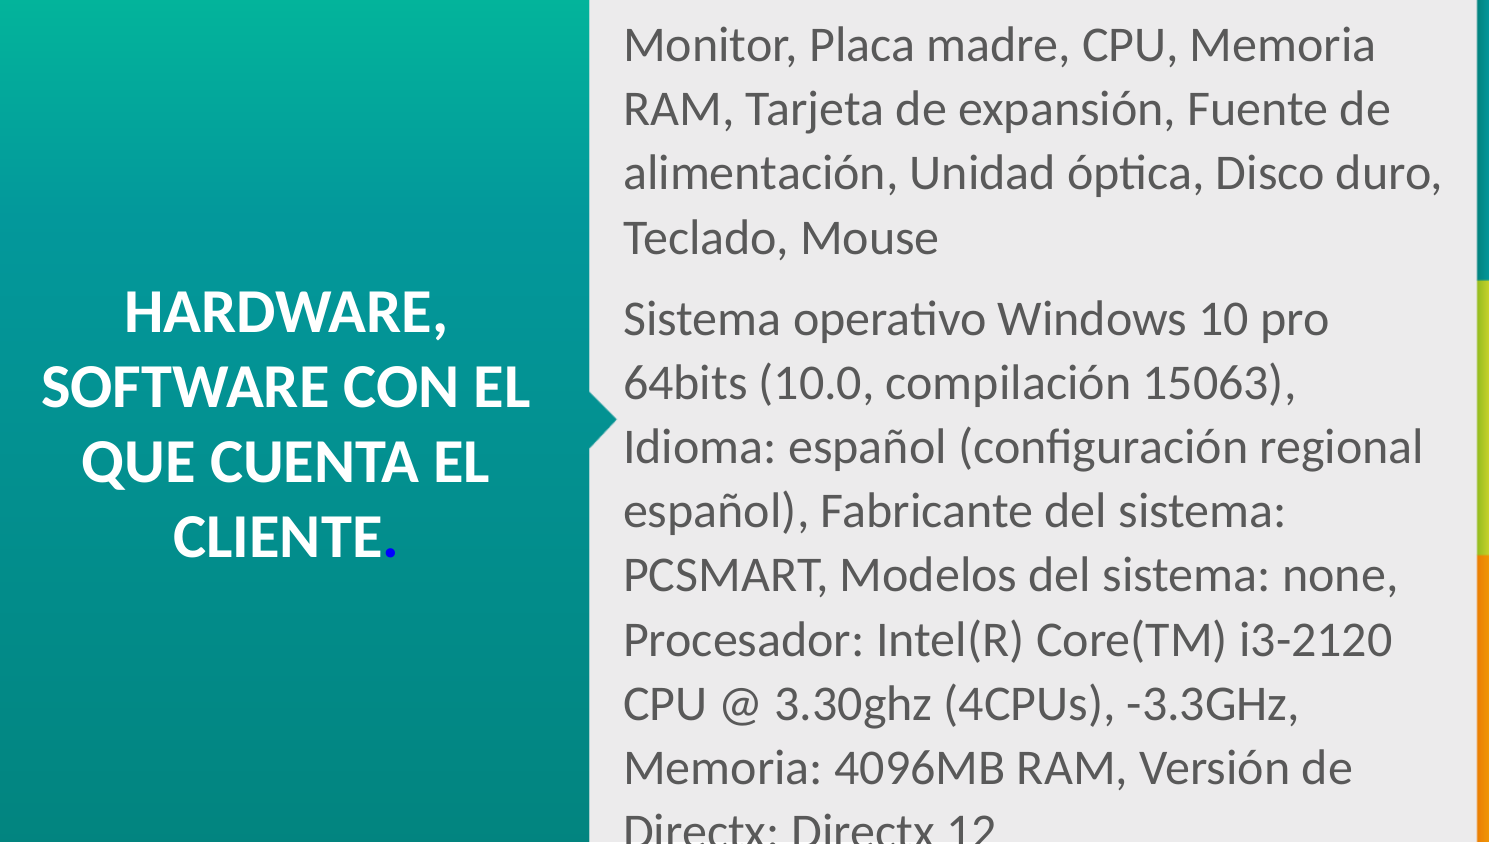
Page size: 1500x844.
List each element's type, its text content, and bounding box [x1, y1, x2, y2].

picture [0, 0, 1489, 842]
text_box HARDWARE, SOFTWARE CON EL QUE CUENTA EL CLIENTE. [23, 262, 550, 581]
text_box Monitor, Placa madre, CPU, Memoria RAM, Tarjeta de expansión, Fuente de alimentación, Unidad óptica, Disco duro, Teclado, Mouse Sistema operativo Windows 10 pro 64bits (10.0, compilación 15063), Idioma: español (configuración regional español), Fabricante del sistema: PCSMART, Modelos del sistema: none, Procesador: Intel(R) Core(TM) i3-2120 CPU @ 3.30ghz (4CPUs), -3.3GHz, Memoria: 4096MB RAM, Versión de Directx: Directx 12 [608, 0, 1477, 810]
